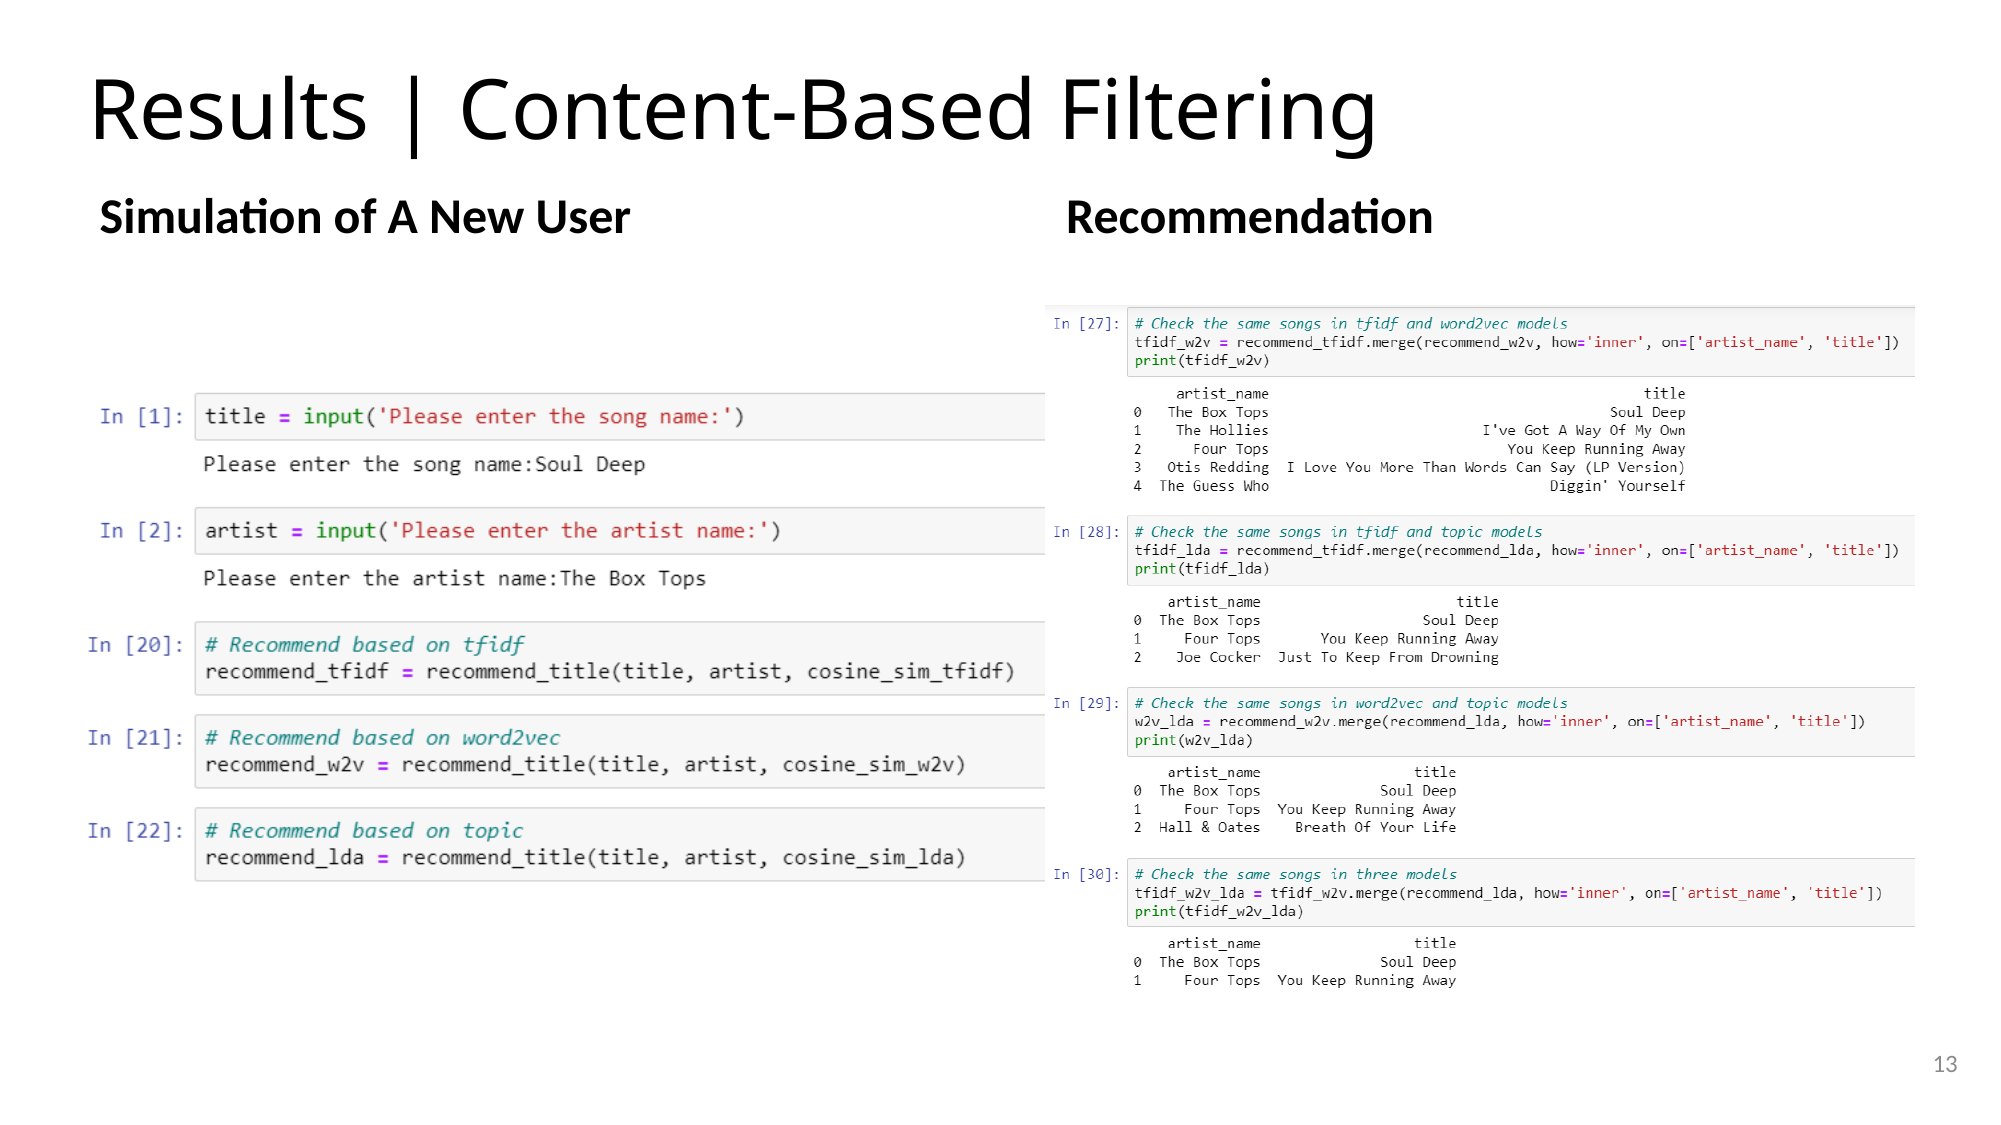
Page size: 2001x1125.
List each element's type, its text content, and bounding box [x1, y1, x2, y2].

text_box Recommendation [1045, 163, 1791, 256]
title Results | Content-Based Filtering [68, 47, 1932, 173]
picture [79, 305, 1915, 994]
slide_number 13 [1853, 1019, 1974, 1106]
text_box Simulation of A New User [79, 163, 825, 256]
